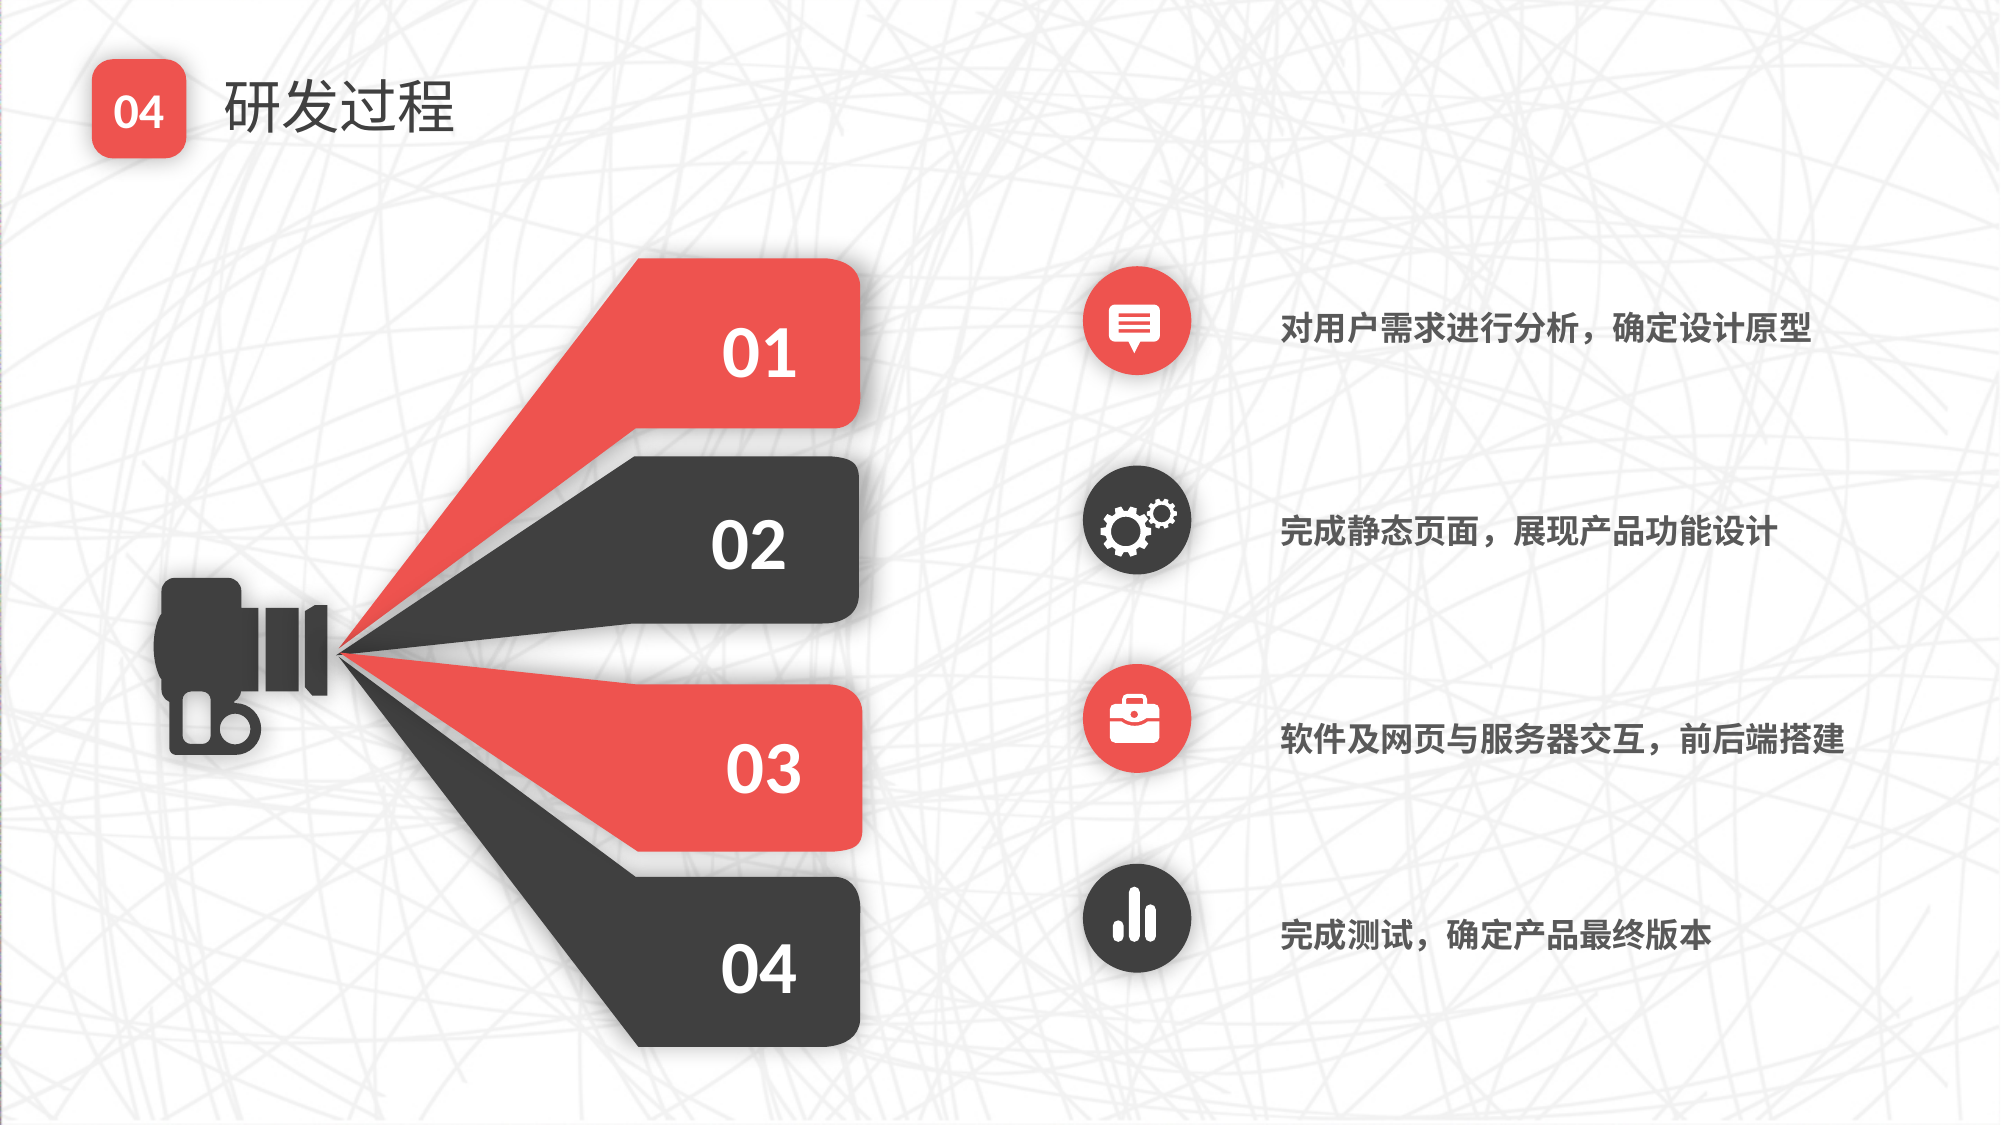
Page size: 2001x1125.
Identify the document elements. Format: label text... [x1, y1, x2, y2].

text_box [1081, 862, 1193, 974]
text_box 完成测试，确定产品最终版本 [1265, 867, 1875, 962]
text_box [1081, 265, 1193, 377]
text_box 软件及网页与服务器交互，前后端搭建 [1265, 670, 1875, 766]
text_box 对用户需求进行分析，确定设计原型 [1265, 259, 1875, 355]
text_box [153, 258, 863, 1047]
text_box [1081, 662, 1193, 774]
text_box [1100, 498, 1177, 557]
picture [0, 0, 2001, 1125]
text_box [1112, 886, 1156, 942]
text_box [1108, 304, 1160, 354]
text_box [1109, 693, 1160, 743]
text_box 完成静态页面，展现产品功能设计 [1265, 462, 1875, 558]
text_box 04 [90, 58, 188, 160]
text_box 研发过程 [207, 51, 749, 158]
text_box [1081, 464, 1193, 576]
